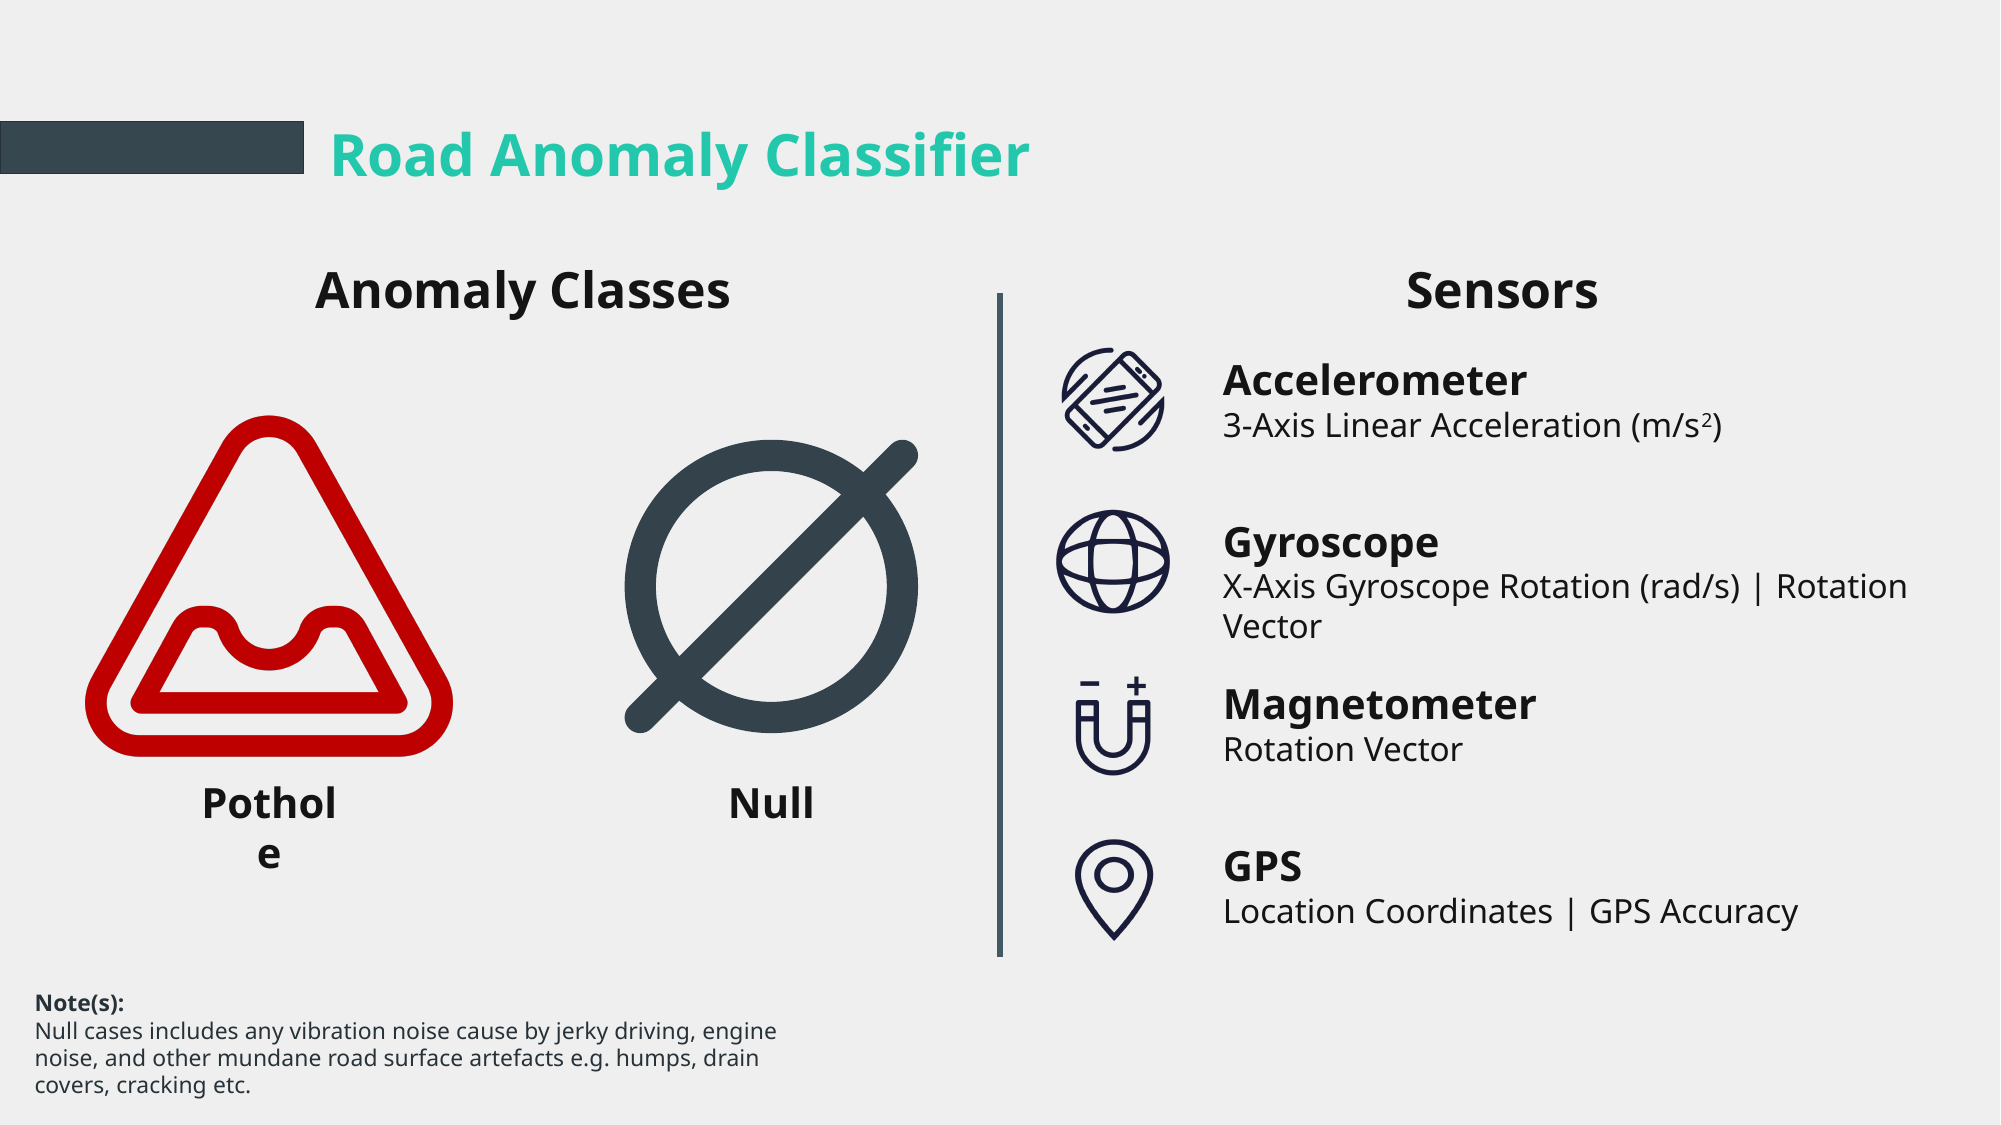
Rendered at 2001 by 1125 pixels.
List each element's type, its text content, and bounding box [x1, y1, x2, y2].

text_box Anomaly Classes [255, 251, 792, 326]
title Road Anomaly Classifier [314, 92, 1589, 221]
text_box Gyroscope X-Axis Gyroscope Rotation (rad/s) | Rotation Vector [1208, 508, 1932, 653]
picture [1056, 343, 1170, 456]
text_box Magnetometer Rotation Vector [1208, 670, 1897, 776]
picture [1051, 505, 1175, 618]
picture [1047, 829, 1181, 951]
picture [1056, 667, 1170, 780]
text_box Pothole [182, 778, 356, 885]
text_box Null [684, 769, 858, 835]
text_box Sensors [1226, 251, 1779, 326]
text_box GPS Location Coordinates | GPS Accuracy [1208, 832, 1932, 938]
picture [85, 402, 453, 771]
text_box Note(s): Null cases includes any vibration noise cause by jerky driving, engine noise, and other mundane road surface artefacts e.g. humps, drain covers, cracking etc. [19, 981, 804, 1106]
text_box Accelerometer 3-Axis Linear Acceleration (m/s2) [1208, 346, 1773, 452]
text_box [640, 455, 903, 718]
